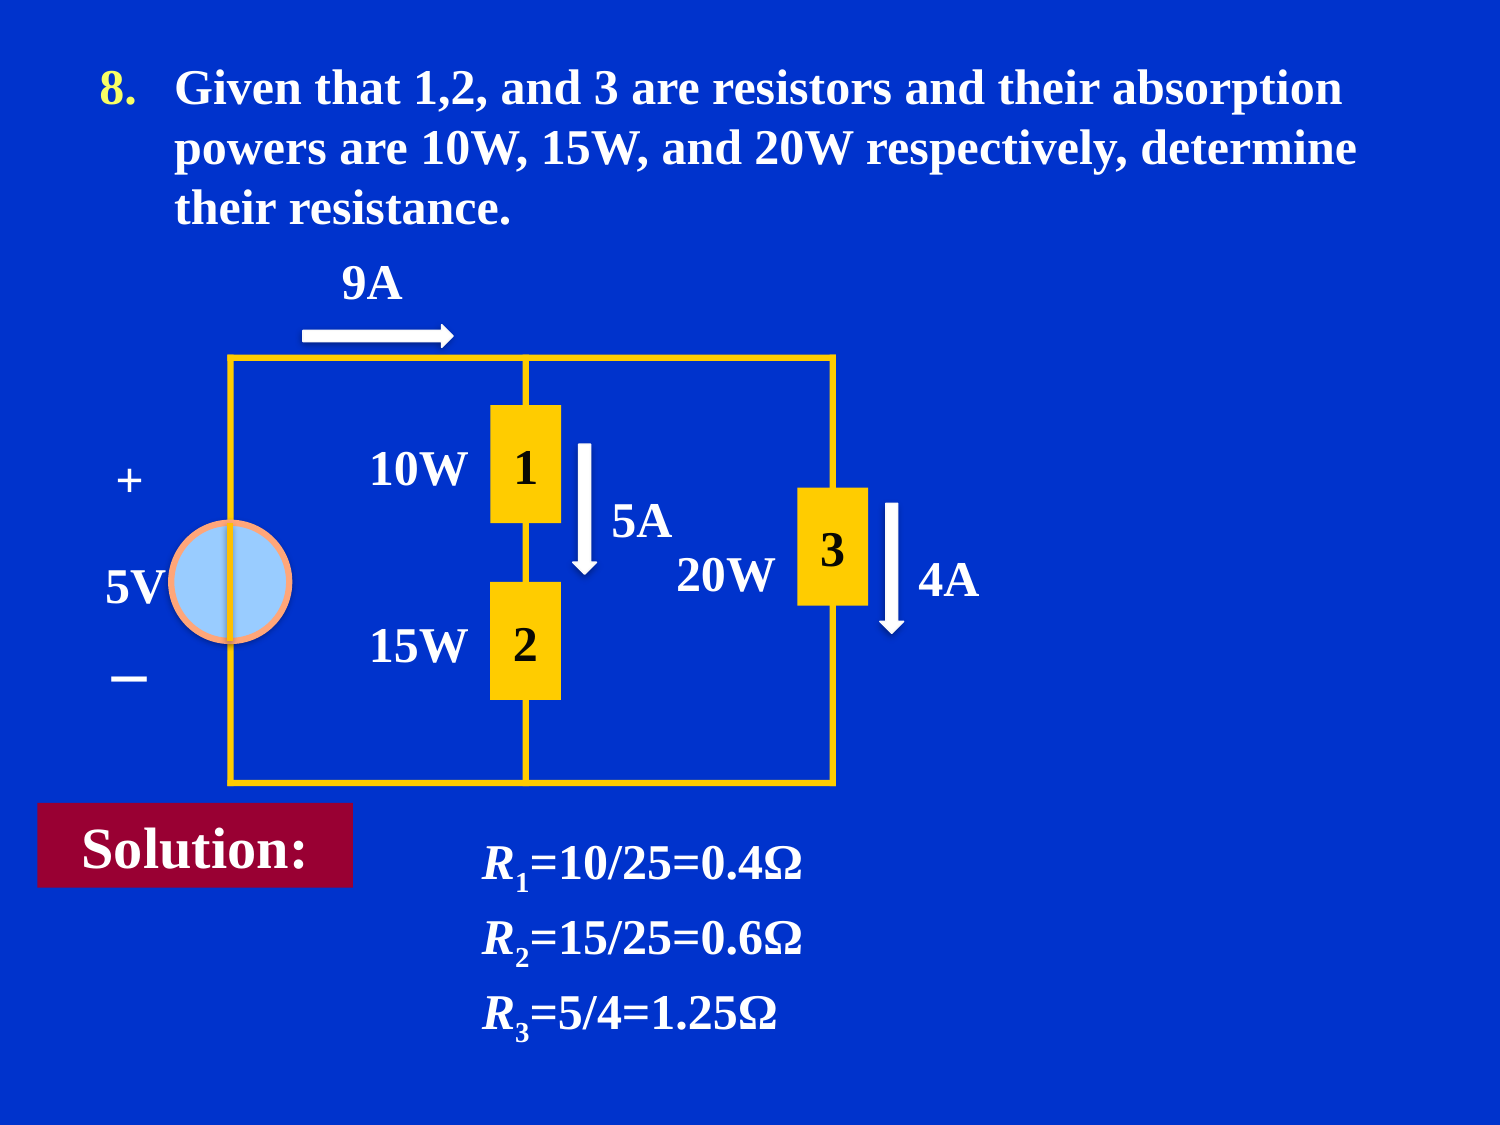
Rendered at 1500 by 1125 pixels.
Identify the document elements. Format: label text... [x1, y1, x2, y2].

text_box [76, 46, 1470, 244]
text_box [879, 503, 995, 634]
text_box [302, 241, 454, 348]
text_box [88, 357, 869, 784]
text_box R3=5/4=1.25Ω [467, 972, 793, 1056]
text_box R2=15/25=0.6Ω [466, 897, 818, 981]
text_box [572, 443, 688, 575]
text_box Solution: [37, 802, 353, 888]
text_box R1=10/25=0.4Ω [466, 822, 818, 897]
